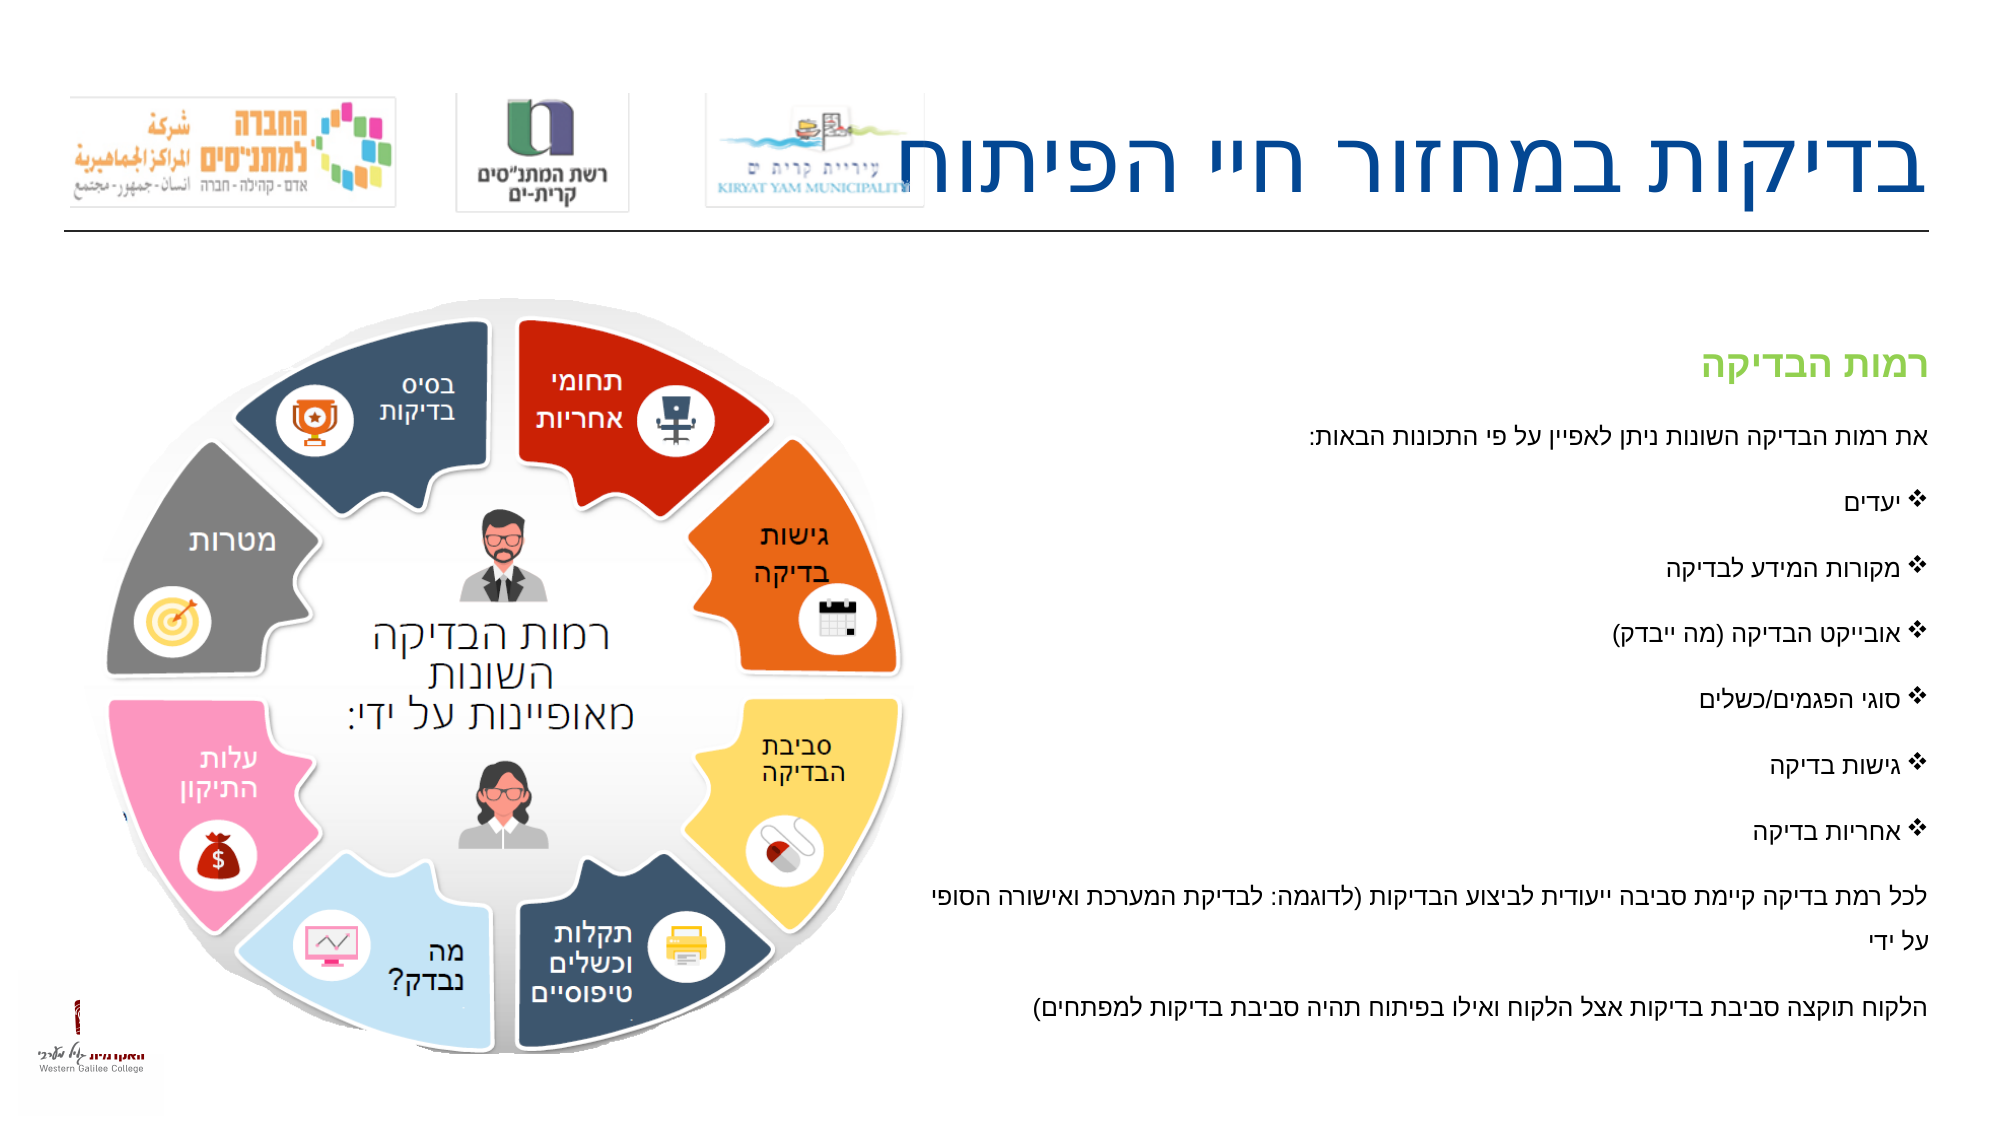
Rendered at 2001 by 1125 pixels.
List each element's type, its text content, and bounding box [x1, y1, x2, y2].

title בדיקות במחזור חיי הפיתוח [64, 55, 1930, 221]
picture [18, 298, 915, 1116]
picture [70, 93, 925, 213]
text_box רמות הבדיקה את רמות הבדיקה השונות ניתן לאפיין על פי התכונות הבאות: יעדים מקורות המידע לבדיקה אובייקט הבדיקה (מה ייבדק) סוגי הפגמים/כשלים גישות בדיקה אחריות בדיקה לכל רמת בדיקה קיימת סביבה ייעודית לביצוע הבדיקות (לדוגמה: לבדיקת המערכת ואישורה הסופי על ידי הלקוח תוקצה סביבת בדיקות אצל הלקוח ואילו בפיתוח תהיה סביבת בדיקות למפתחים) [924, 309, 1930, 1043]
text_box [144, 920, 362, 1049]
